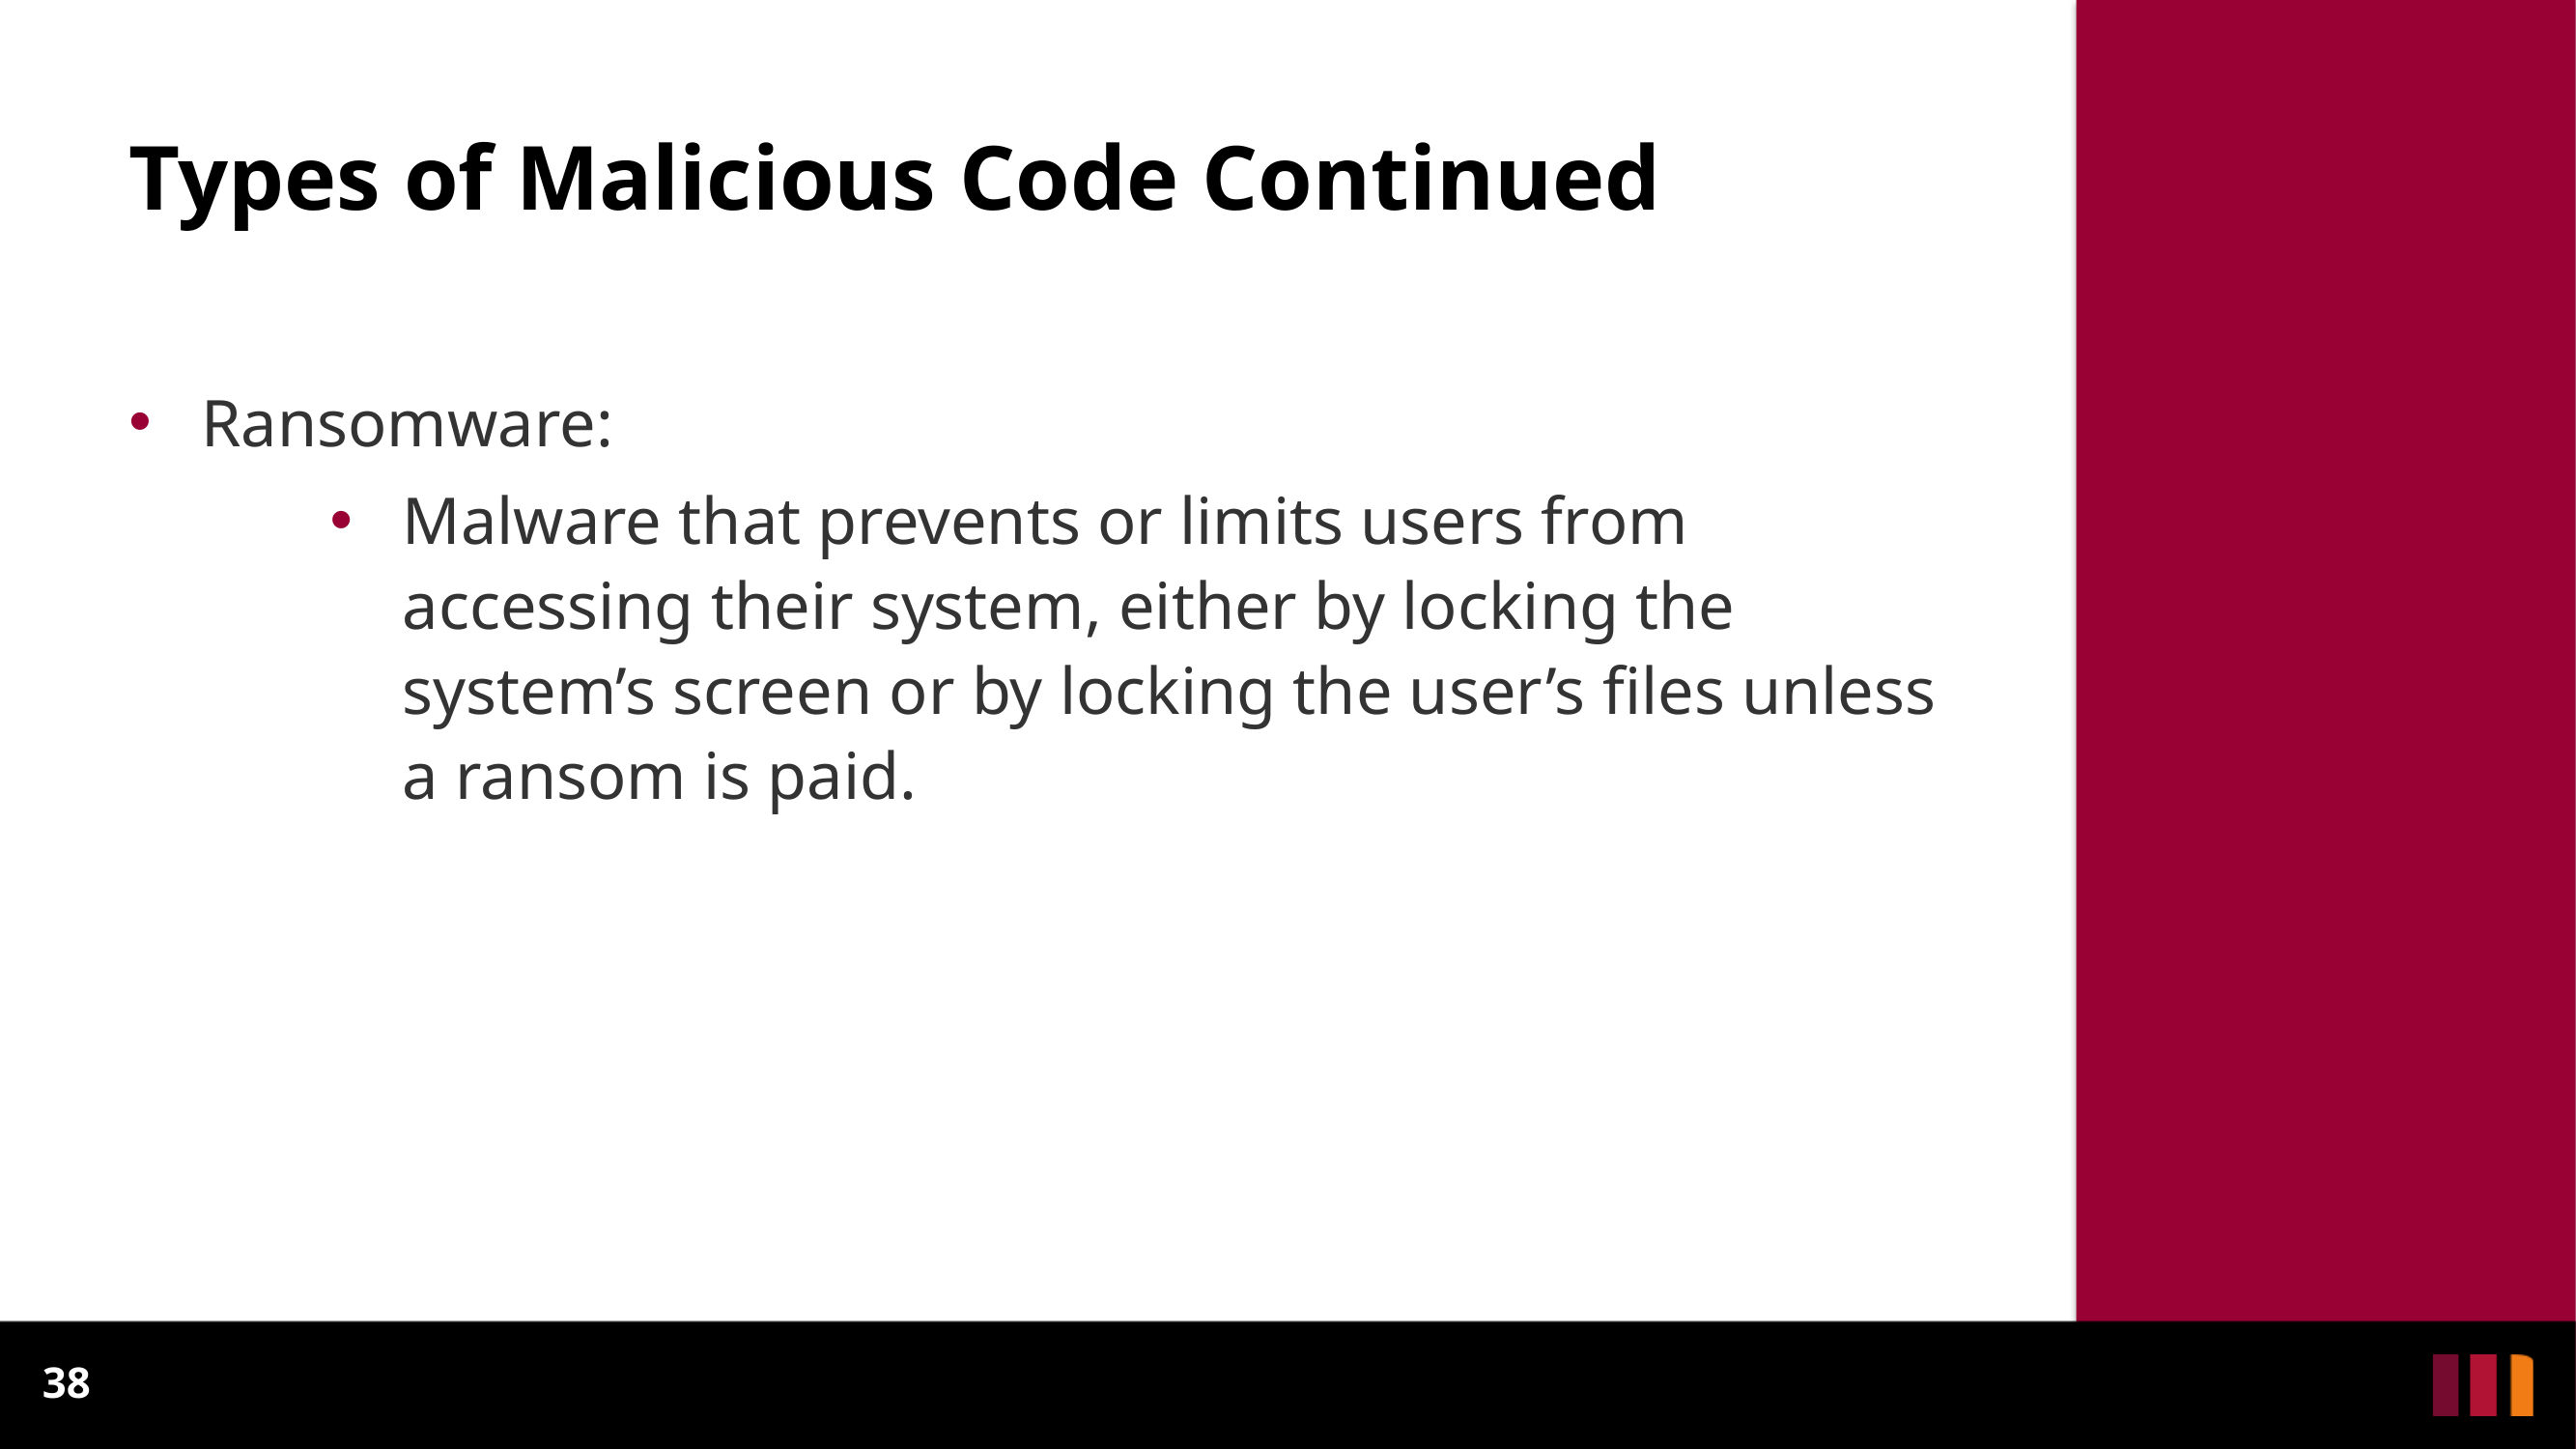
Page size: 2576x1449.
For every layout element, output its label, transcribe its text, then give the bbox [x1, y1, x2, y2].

slide_number 38 [42, 1346, 127, 1424]
list Ransomware: Malware that prevents or limits users from accessing their system, either by locking the system’s screen or by locking the user’s files unless a ransom is paid. [128, 374, 1969, 1195]
title Types of Malicious Code Continued [128, 122, 1859, 334]
